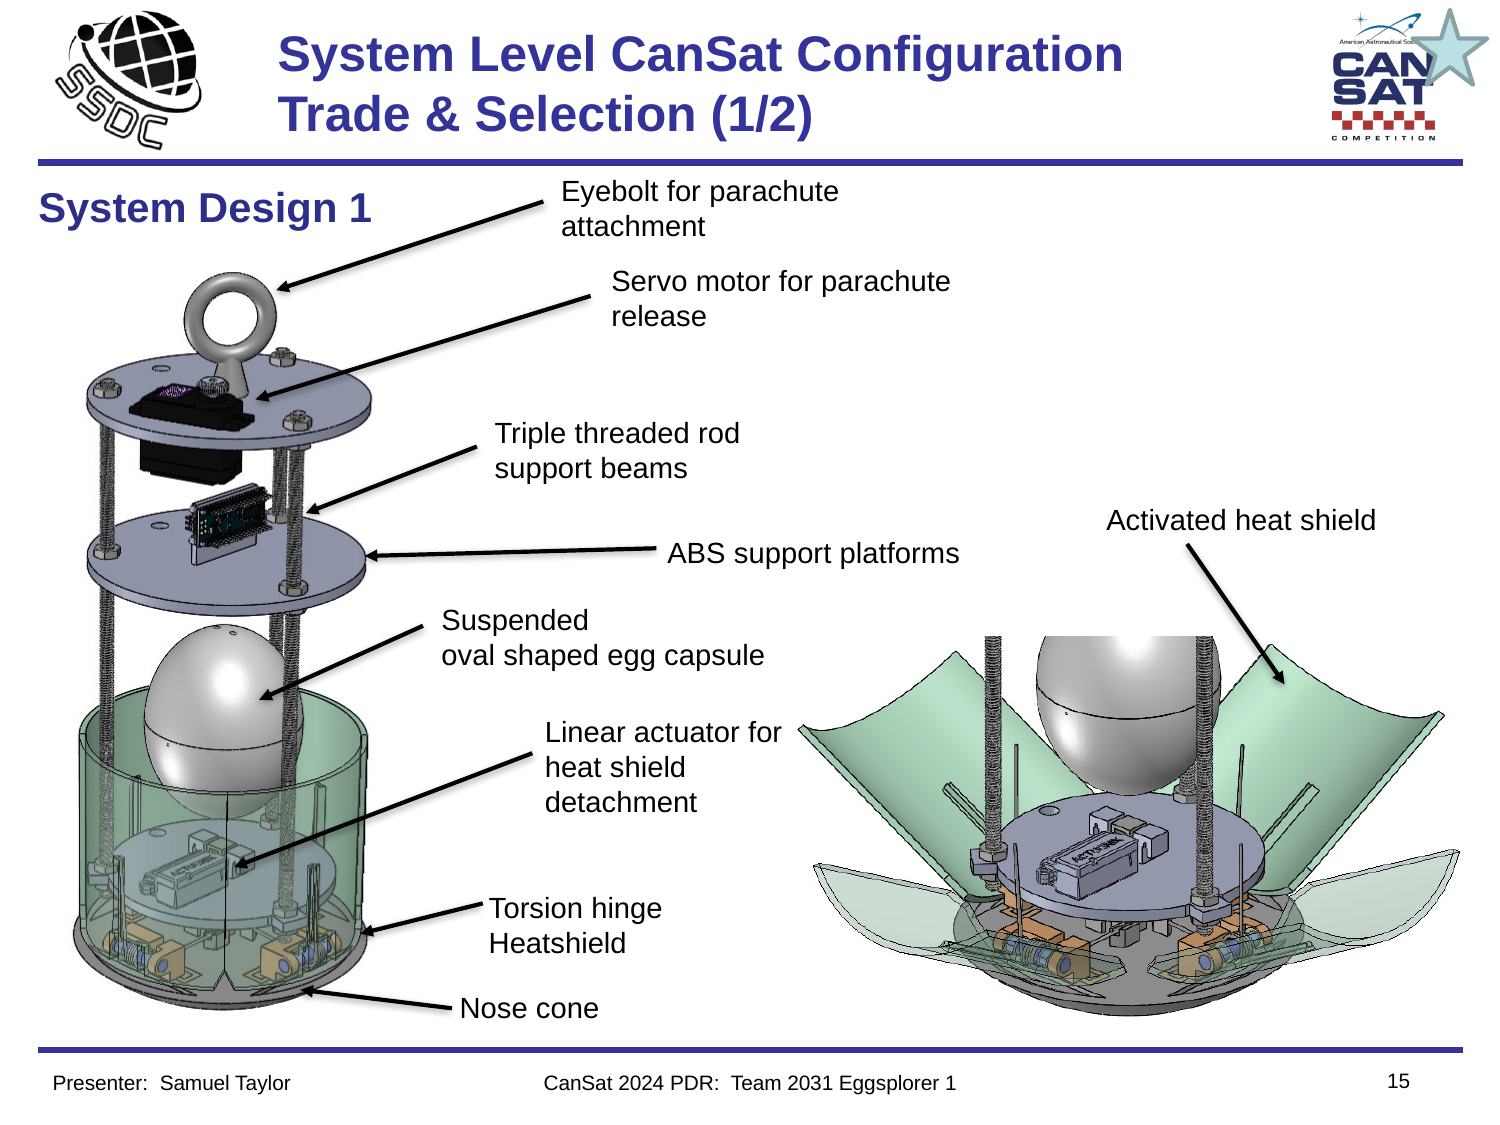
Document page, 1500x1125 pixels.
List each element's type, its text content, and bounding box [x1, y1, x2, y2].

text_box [255, 295, 591, 400]
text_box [300, 989, 453, 1009]
text_box Nose cone [444, 982, 780, 1033]
text_box System Design 1 [10, 165, 392, 243]
text_box Servo motor for parachute release [596, 255, 971, 341]
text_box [275, 201, 544, 291]
text_box Eyebolt for parachute attachment [546, 165, 920, 251]
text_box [360, 903, 484, 934]
picture [1322, 12, 1447, 148]
text_box Presenter: Samuel Taylor [37, 1062, 413, 1103]
text_box Linear actuator for heat shield detachment [529, 705, 778, 826]
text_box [305, 446, 478, 514]
slide_number 15 [1312, 1059, 1425, 1100]
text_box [364, 548, 657, 557]
text_box ABS support platforms [652, 526, 981, 577]
picture [783, 636, 1470, 1028]
text_box Activated heat shield [1091, 493, 1466, 544]
picture [64, 260, 385, 1030]
text_box Triple threaded rod support beams [479, 407, 808, 493]
title System Level CanSat Configuration Trade & Selection (1/2) [266, 12, 1238, 150]
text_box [1186, 543, 1285, 685]
footer CanSat 2024 PDR: Team 2031 Eggsplorer 1 [450, 1062, 1050, 1103]
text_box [258, 625, 424, 700]
text_box Suspended oval shaped egg capsule [426, 593, 801, 679]
text_box Torsion hinge Heatshield [473, 881, 778, 967]
picture [10, 6, 263, 153]
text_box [233, 752, 533, 868]
text_box [1412, 9, 1488, 85]
